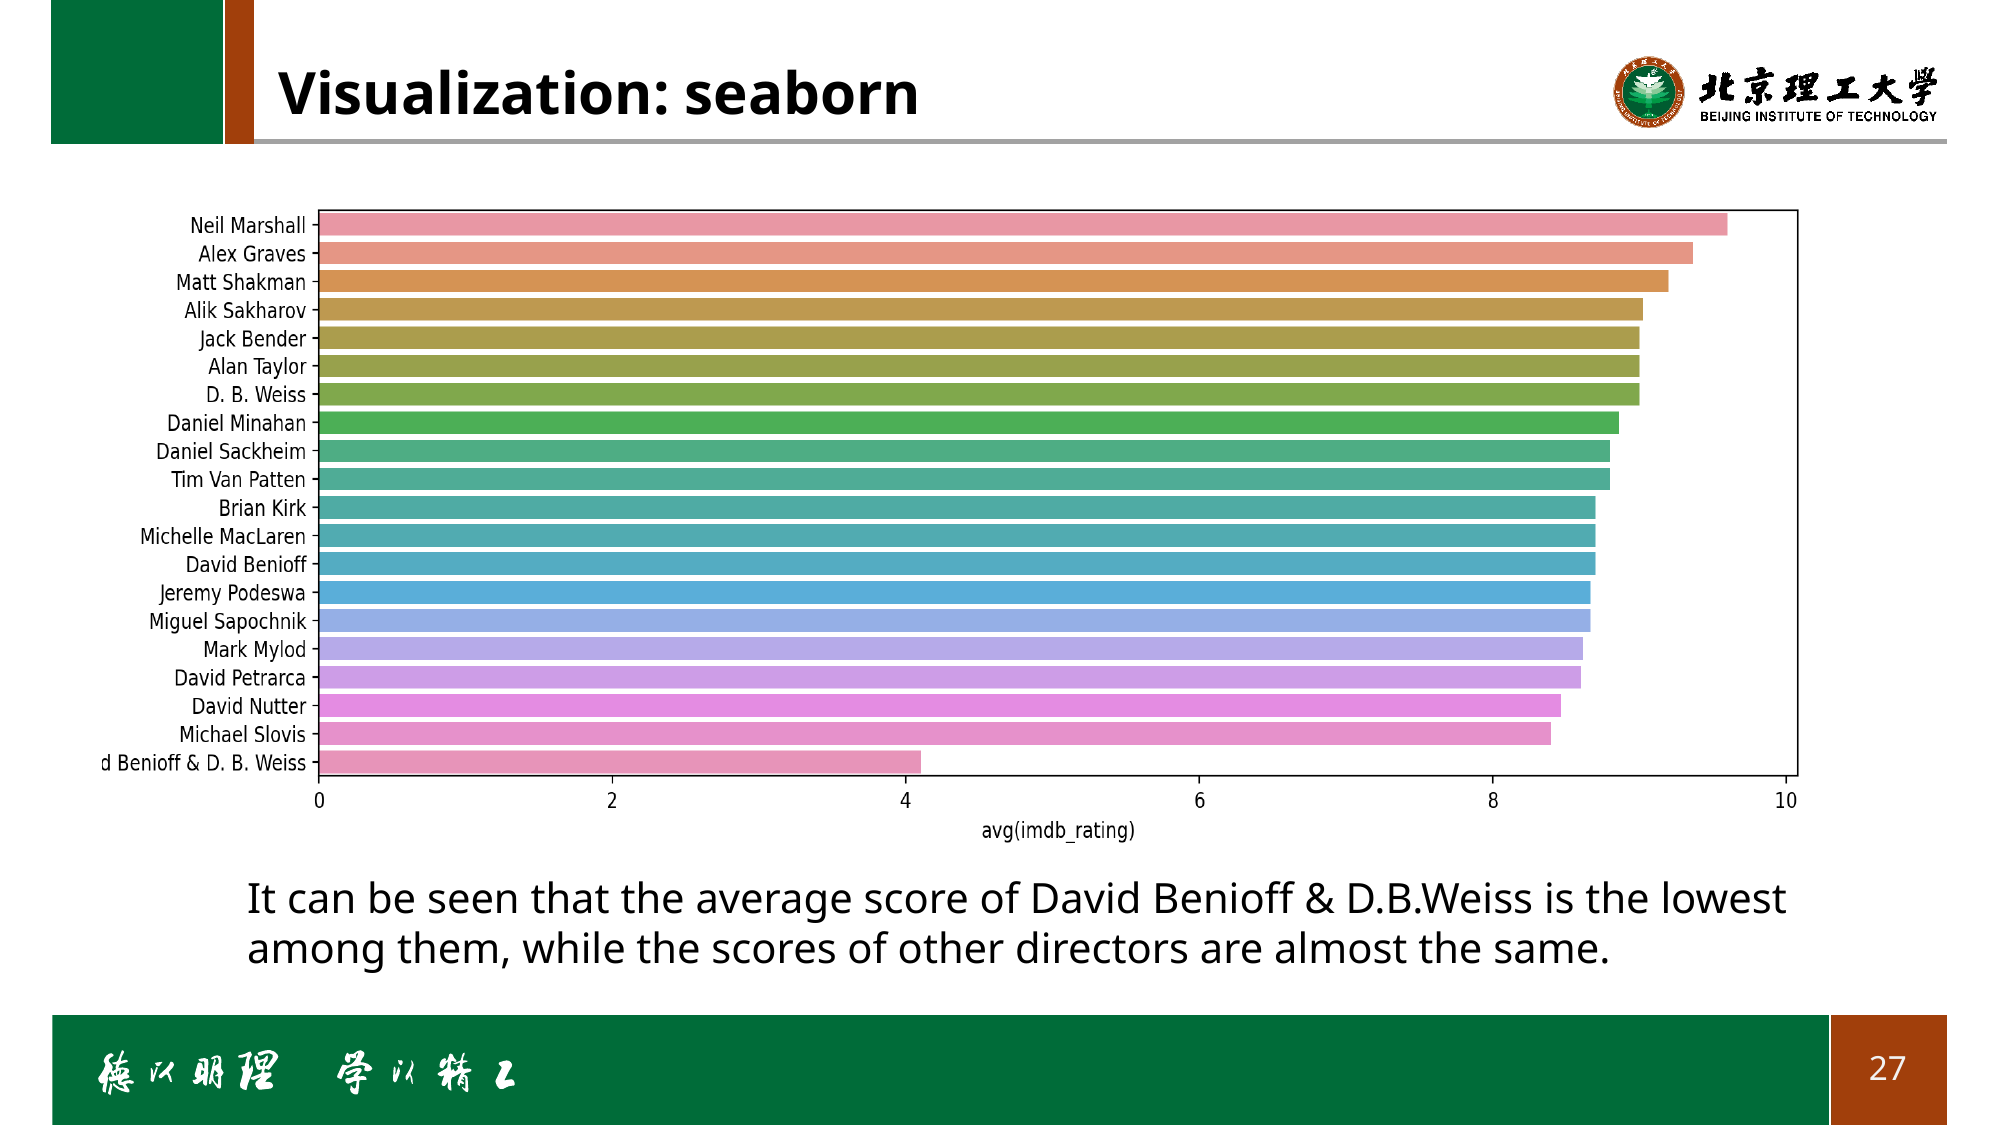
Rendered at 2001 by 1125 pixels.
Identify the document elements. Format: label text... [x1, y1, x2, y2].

title Visualization: seaborn [263, 56, 1682, 136]
text_box It can be seen that the average score of David Benioff & D.B.Weiss is the lowest among them, while the scores of other directors are almost the same. [232, 864, 1837, 980]
picture [1682, 56, 1937, 128]
picture [102, 153, 1837, 853]
